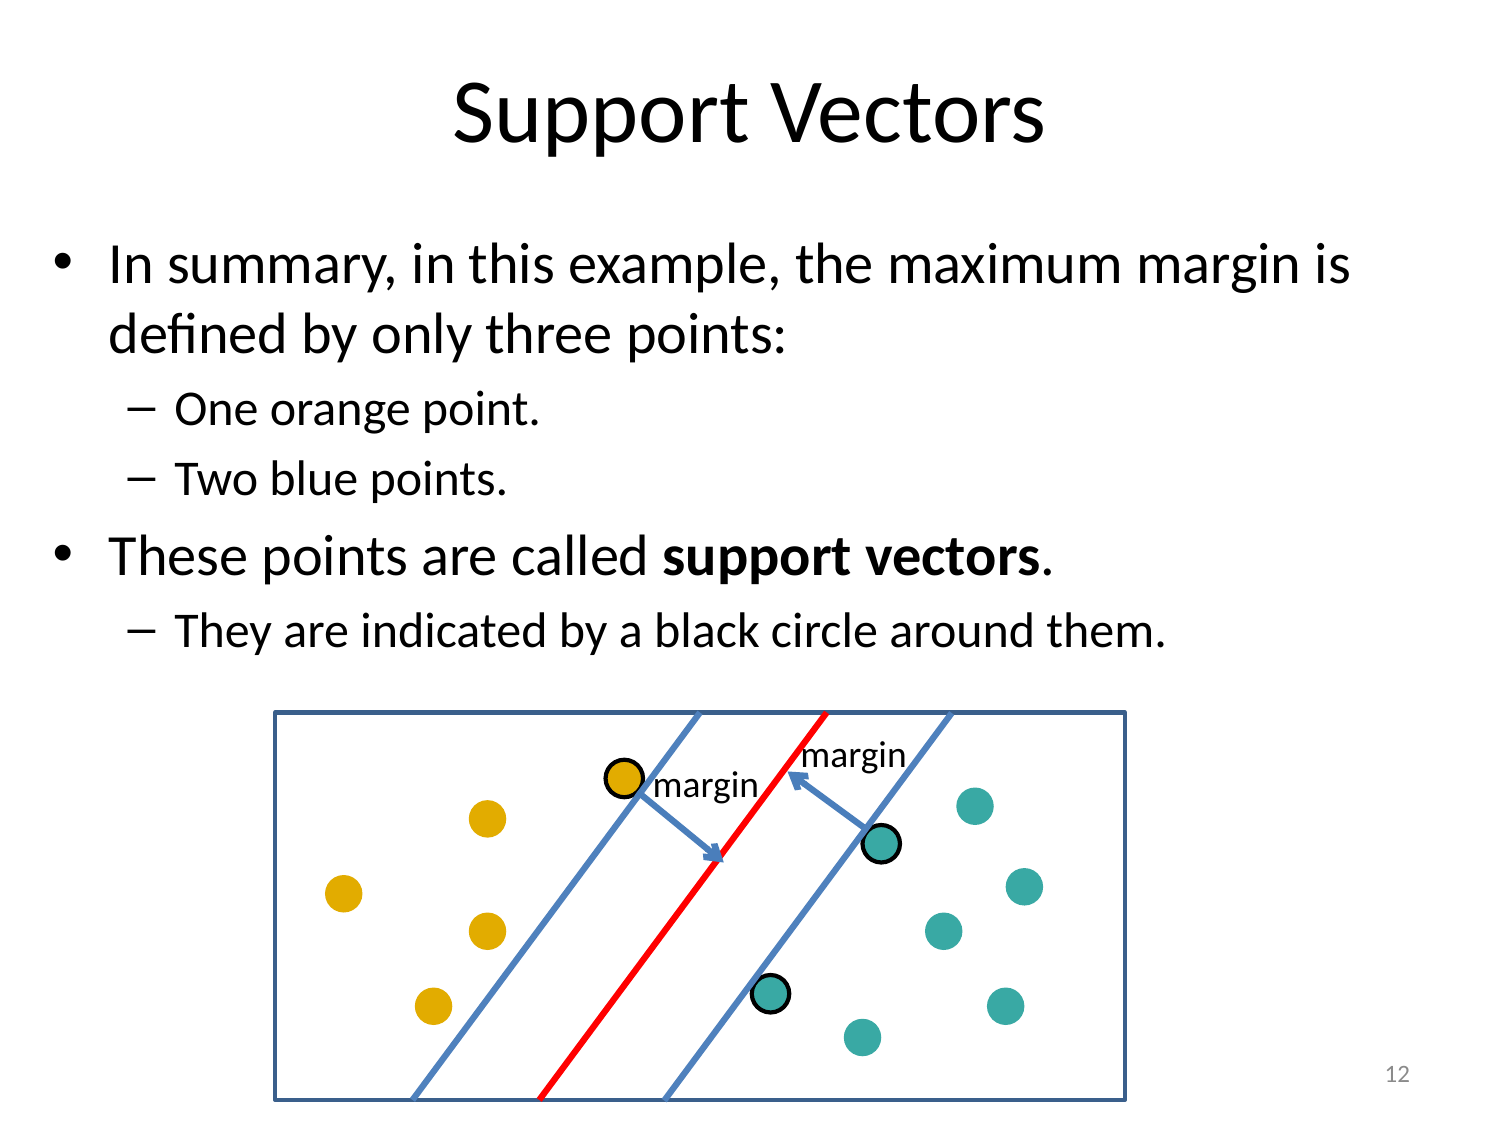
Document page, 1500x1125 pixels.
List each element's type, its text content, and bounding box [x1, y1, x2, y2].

slide_number 12 [1129, 1042, 1425, 1103]
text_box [412, 712, 662, 1101]
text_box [637, 791, 725, 863]
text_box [663, 712, 952, 1101]
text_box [274, 712, 410, 1101]
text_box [952, 712, 1126, 1101]
title Support Vectors [75, 24, 1425, 188]
list In summary, in this example, the maximum margin is defined by only three points: One orange point. Two blue points. These points are called support vectors. They are indicated by a black circle around them. [37, 218, 1450, 631]
